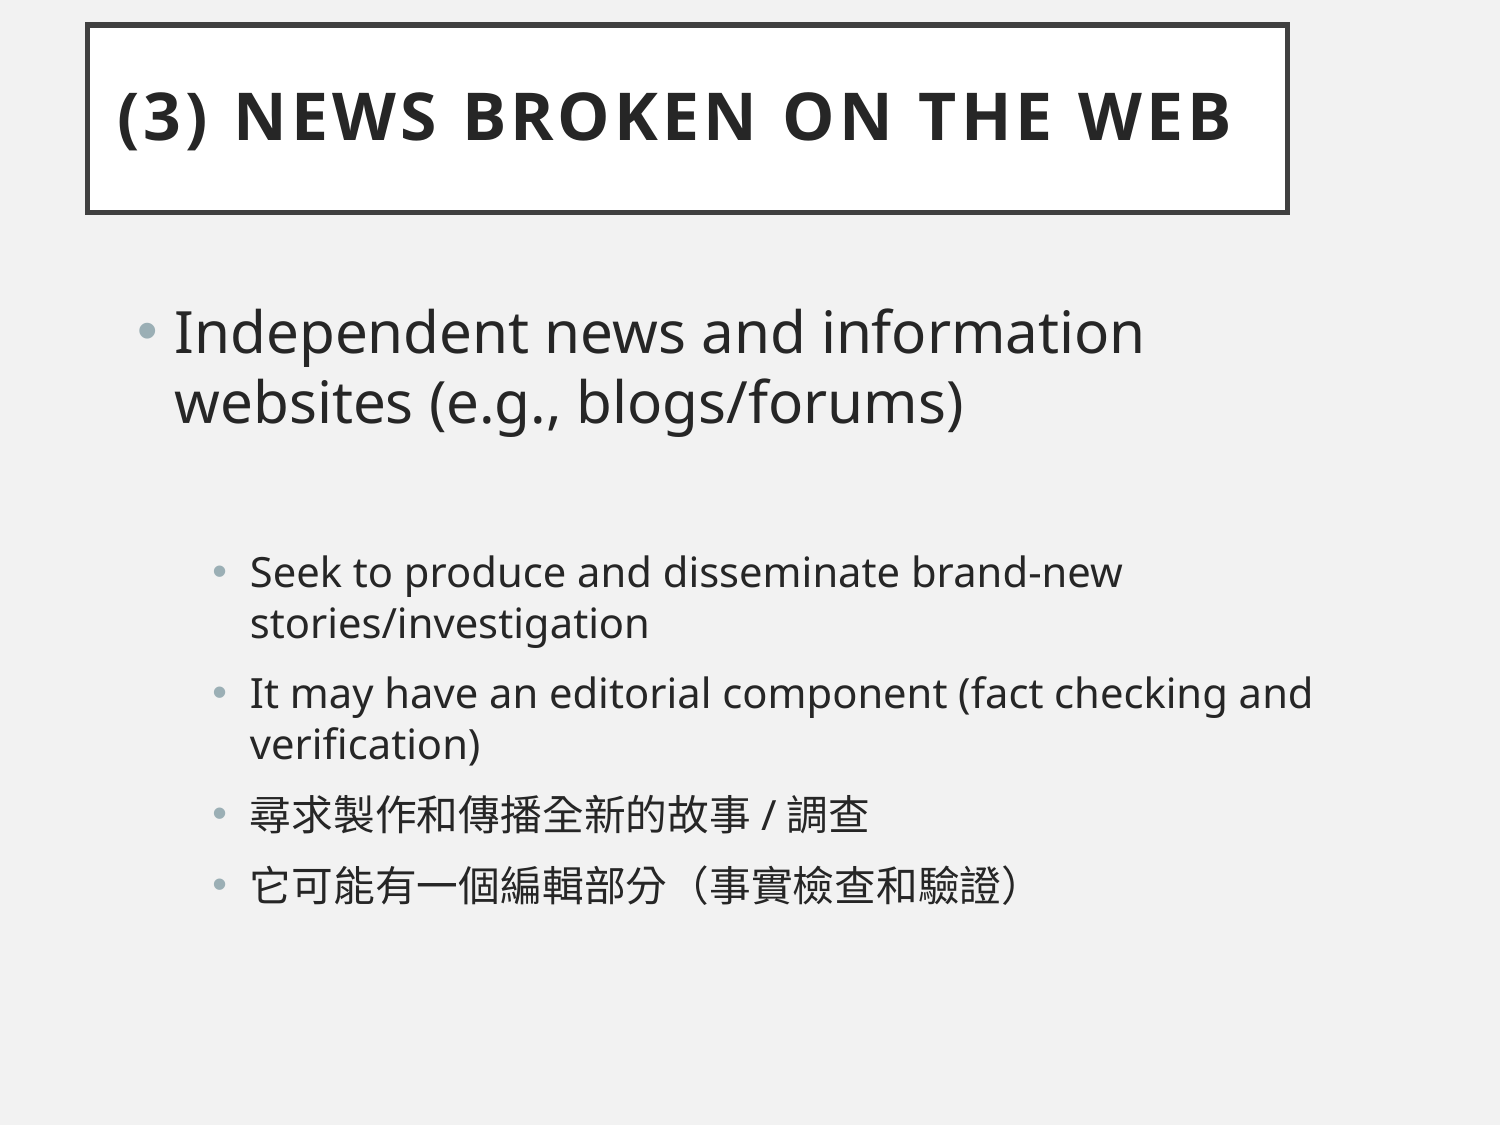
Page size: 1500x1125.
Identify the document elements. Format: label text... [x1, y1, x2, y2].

list Independent news and information websites (e.g., blogs/forums) Seek to produce and disseminate brand-new stories/investigation It may have an editorial component (fact checking and verification) 尋求製作和傳播全新的故事/調查 它可能有一個編輯部分（事實檢查和驗證） [122, 287, 1398, 1038]
title (3) News broken on the web [85, 22, 1290, 215]
